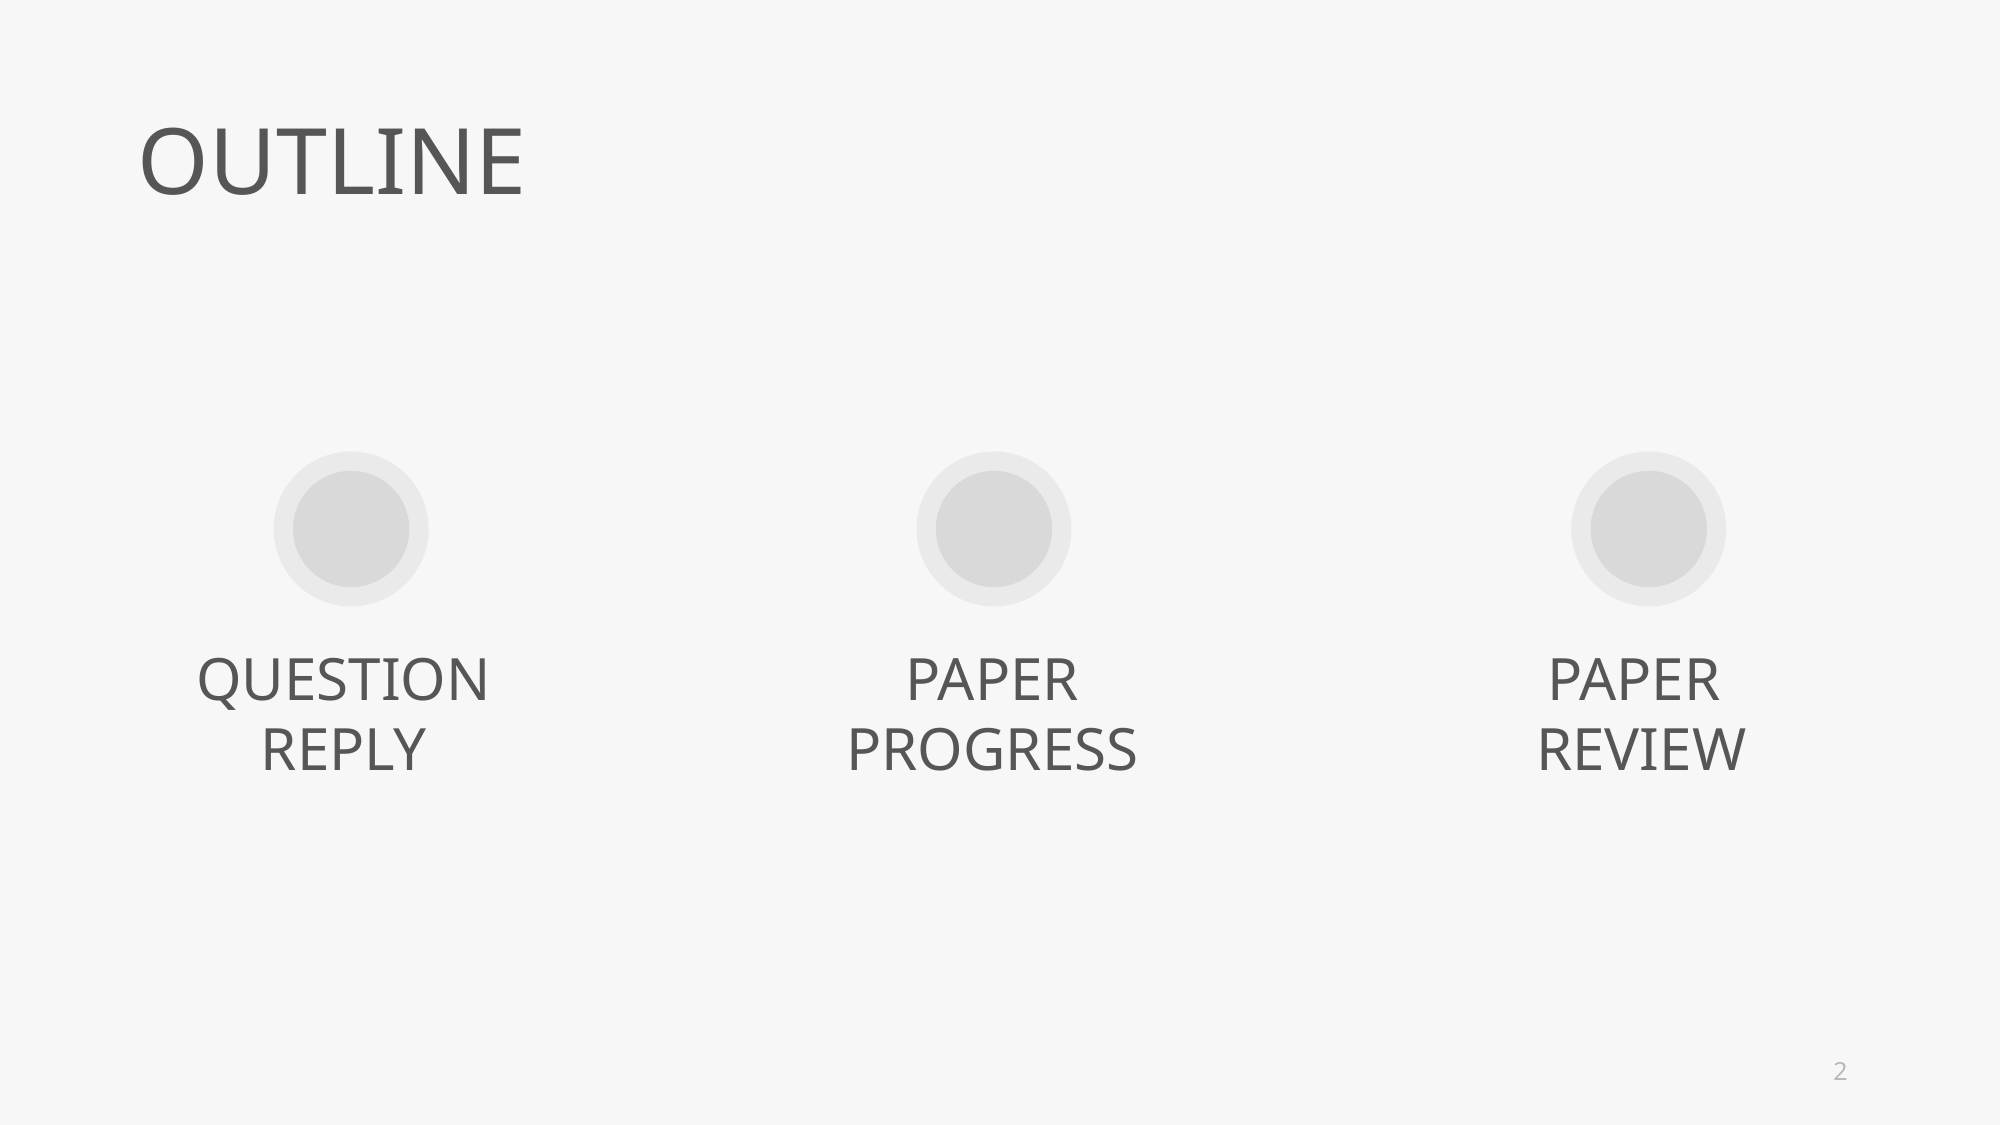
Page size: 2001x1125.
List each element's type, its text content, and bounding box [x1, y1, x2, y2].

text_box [273, 451, 429, 607]
text_box PAPER REVIEW [1435, 634, 1863, 790]
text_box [1571, 451, 1727, 607]
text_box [916, 451, 1072, 607]
text_box PAPER PROGRESS [786, 634, 1214, 790]
text_box QUESTION REPLY [137, 634, 565, 790]
list OUTLINE [137, 108, 992, 224]
slide_number 2 [1412, 1042, 1863, 1103]
